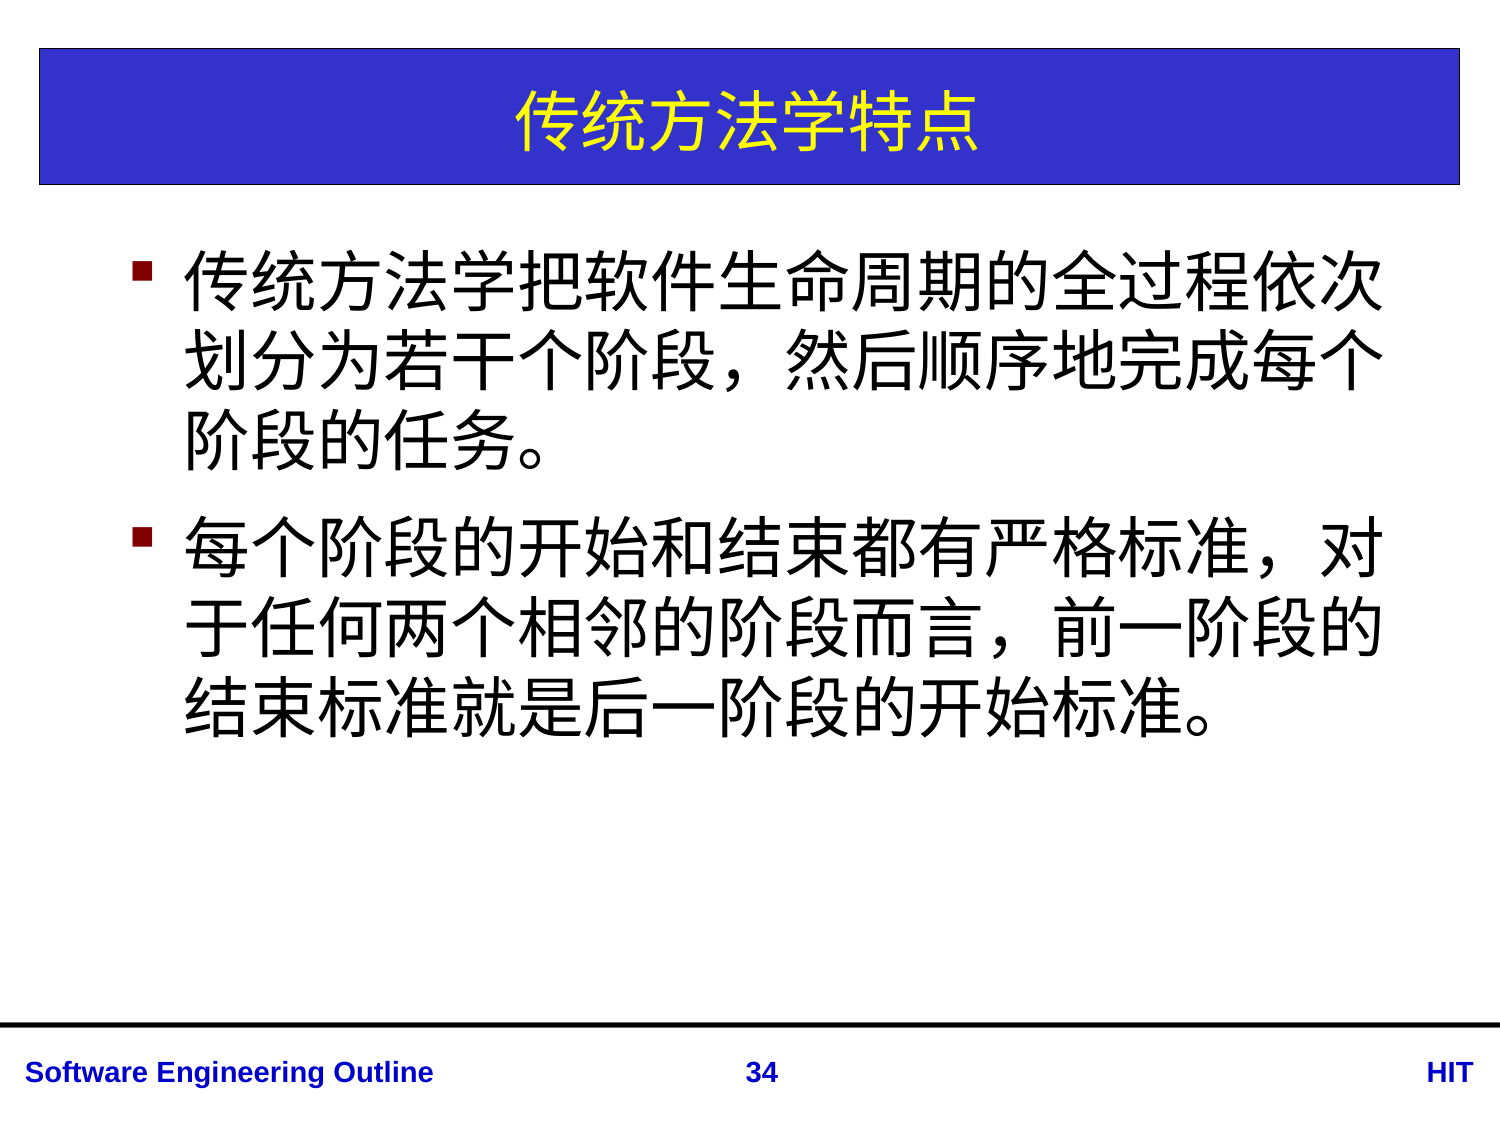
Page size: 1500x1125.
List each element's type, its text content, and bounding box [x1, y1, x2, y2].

title 传统方法学特点 [38, 54, 1457, 185]
list 传统方法学把软件生命周期的全过程依次划分为若干个阶段，然后顺序地完成每个阶段的任务。 每个阶段的开始和结束都有严格标准，对于任何两个相邻的阶段而言，前一阶段的结束标准就是后一阶段的开始标准。 [111, 231, 1412, 941]
